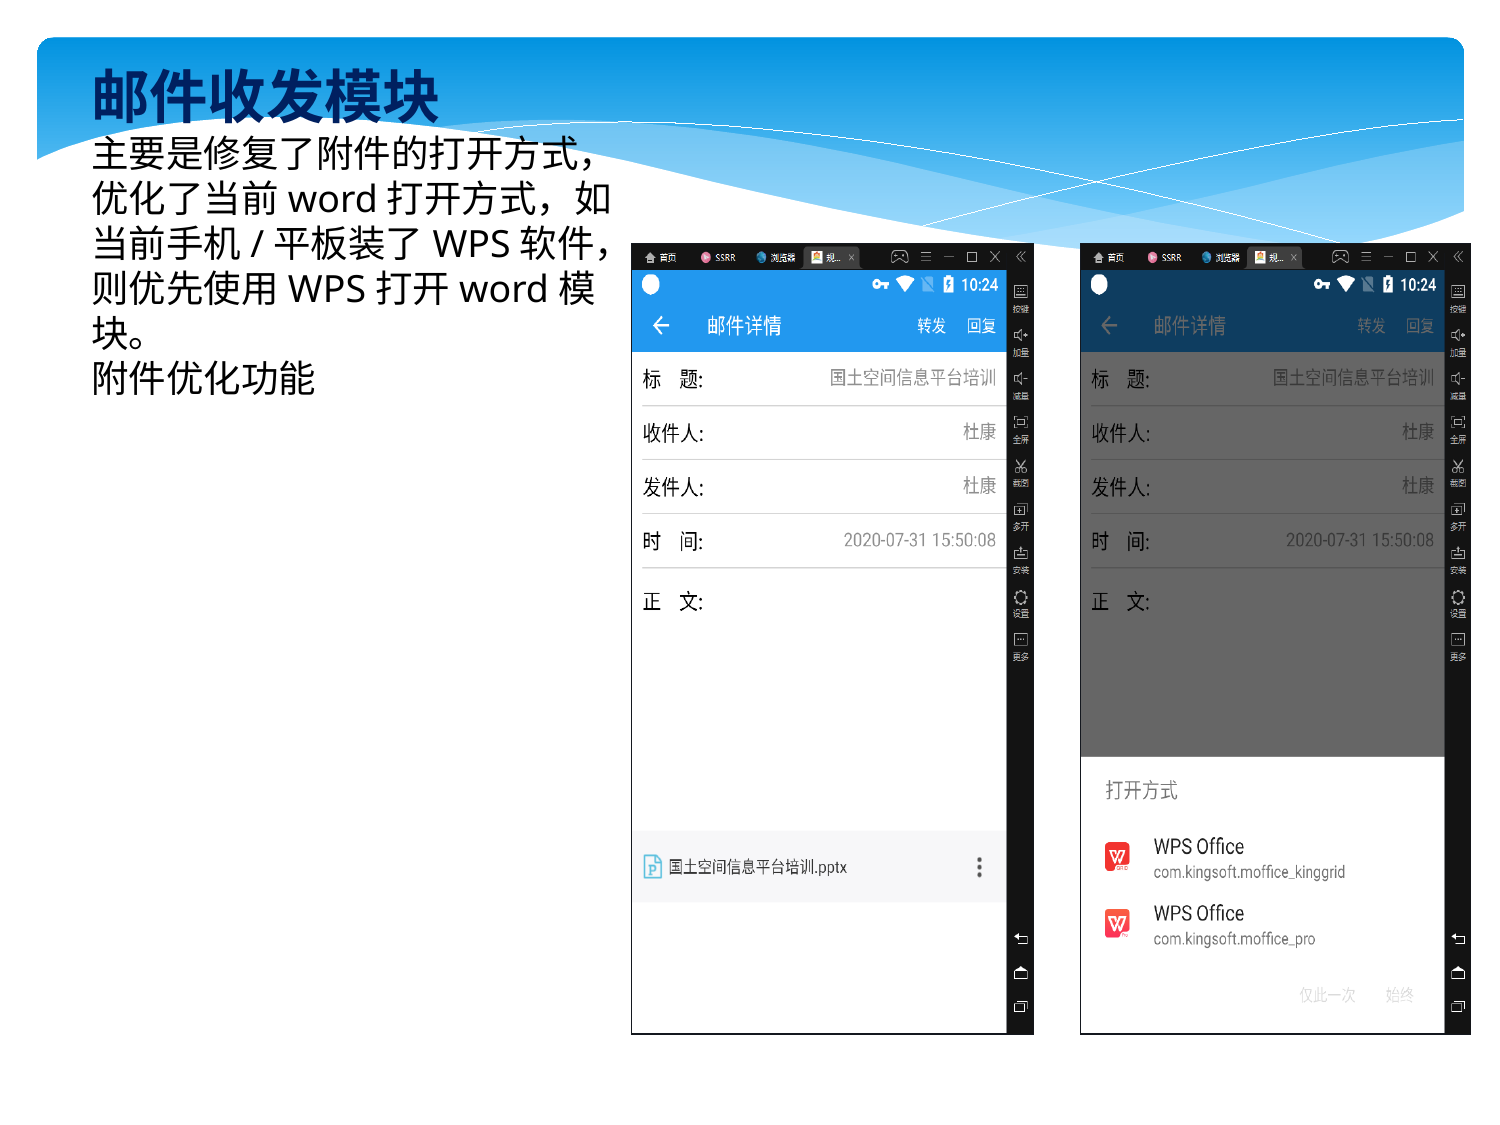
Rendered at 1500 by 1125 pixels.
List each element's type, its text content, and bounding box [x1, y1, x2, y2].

picture [631, 243, 1034, 1036]
text_box 邮件收发模块 主要是修复了附件的打开方式，优化了当前word打开方式，如当前手机/平板装了WPS软件，则优先使用WPS打开word模块。 附件优化功能 [76, 53, 632, 408]
picture [1080, 243, 1471, 1036]
